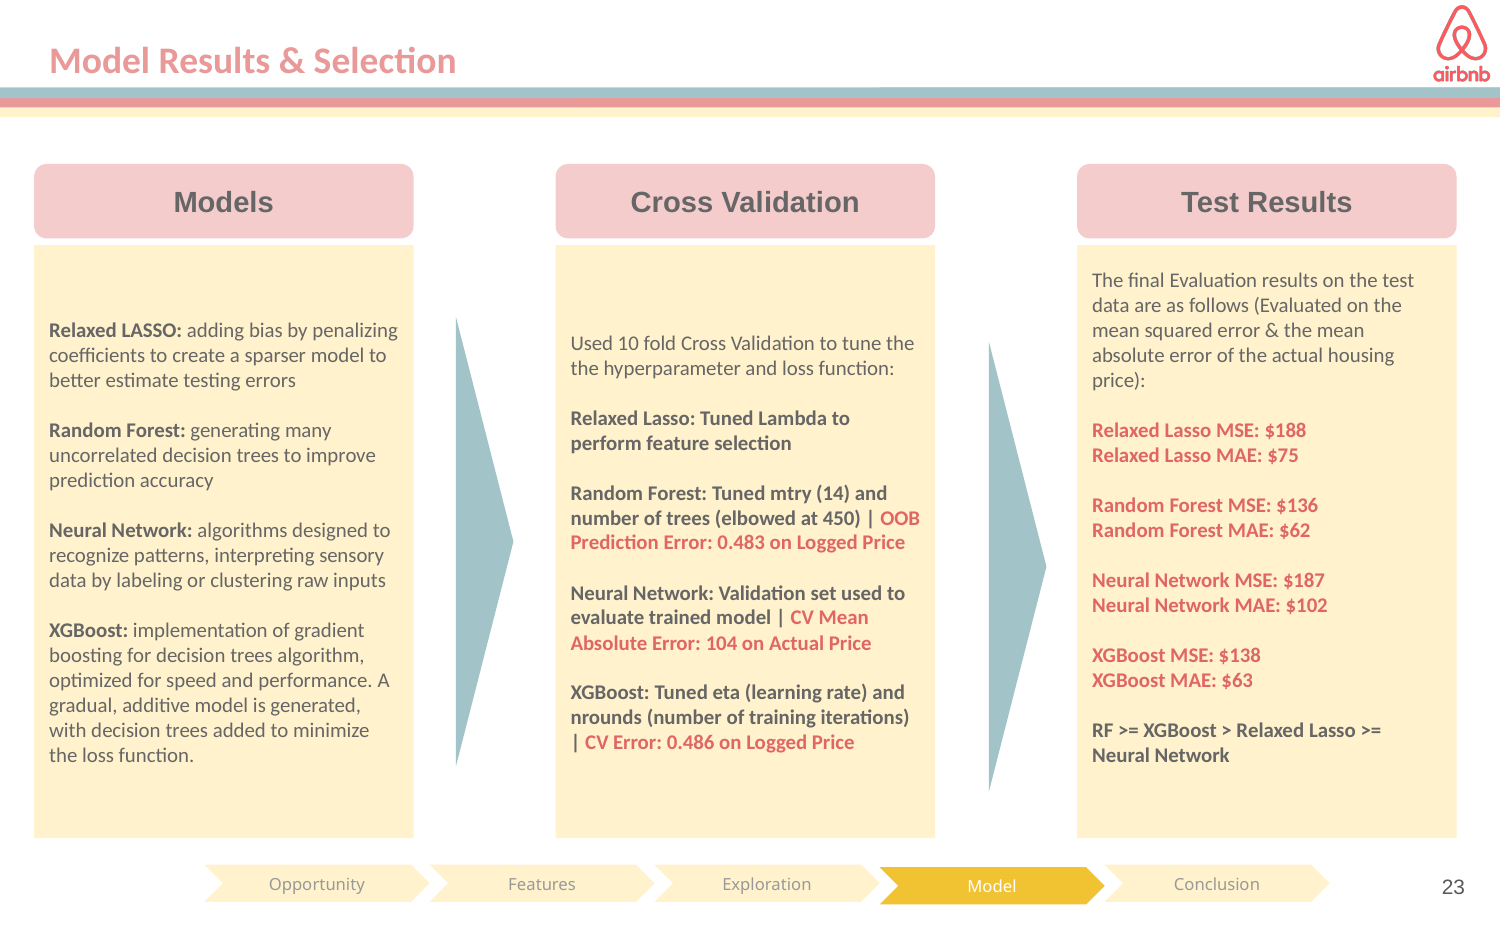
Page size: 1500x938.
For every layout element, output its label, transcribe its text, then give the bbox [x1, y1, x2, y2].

text_box Cross Validation [555, 163, 936, 239]
text_box Relaxed LASSO: adding bias by penalizing coefficients to create a sparser model to better estimate testing errors Random Forest: generating many uncorrelated decision trees to improve prediction accuracy Neural Network: algorithms designed to recognize patterns, interpreting sensory data by labeling or clustering raw inputs XGBoost: implementation of gradient boosting for decision trees algorithm, optimized for speed and performance. A gradual, additive model is generated, with decision trees added to minimize the loss function. [34, 245, 414, 839]
text_box Used 10 fold Cross Validation to tune the the hyperparameter and loss function: Relaxed Lasso: Tuned Lambda to perform feature selection Random Forest: Tuned mtry (14) and number of trees (elbowed at 450) | OOB Prediction Error: 0.483 on Logged Price Neural Network: Validation set used to evaluate trained model | CV Mean Absolute Error: 104 on Actual Price XGBoost: Tuned eta (learning rate) and nrounds (number of training iterations) | CV Error: 0.486 on Logged Price [555, 245, 936, 839]
text_box The final Evaluation results on the test data are as follows (Evaluated on the mean squared error & the mean absolute error of the actual housing price): Relaxed Lasso MSE: $188 Relaxed Lasso MAE: $75 Random Forest MSE: $136 Random Forest MAE: $62 Neural Network MSE: $187 Neural Network MAE: $102 XGBoost MSE: $138 XGBoost MAE: $63 RF >= XGBoost > Relaxed Lasso >= Neural Network [1077, 245, 1457, 839]
text_box [0, 98, 1500, 108]
text_box Exploration [654, 864, 880, 902]
text_box Model Results & Selection [34, 21, 1424, 68]
text_box [455, 316, 514, 767]
text_box Features [429, 864, 655, 902]
text_box Test Results [1077, 163, 1457, 239]
text_box Models [34, 163, 414, 239]
text_box Opportunity [204, 864, 430, 902]
picture [1429, 1, 1494, 88]
text_box [0, 108, 1500, 118]
text_box [0, 87, 1500, 99]
text_box Model [879, 867, 1105, 905]
text_box [988, 341, 1047, 792]
text_box Conclusion [1104, 864, 1330, 902]
slide_number ‹#› [1389, 849, 1480, 922]
